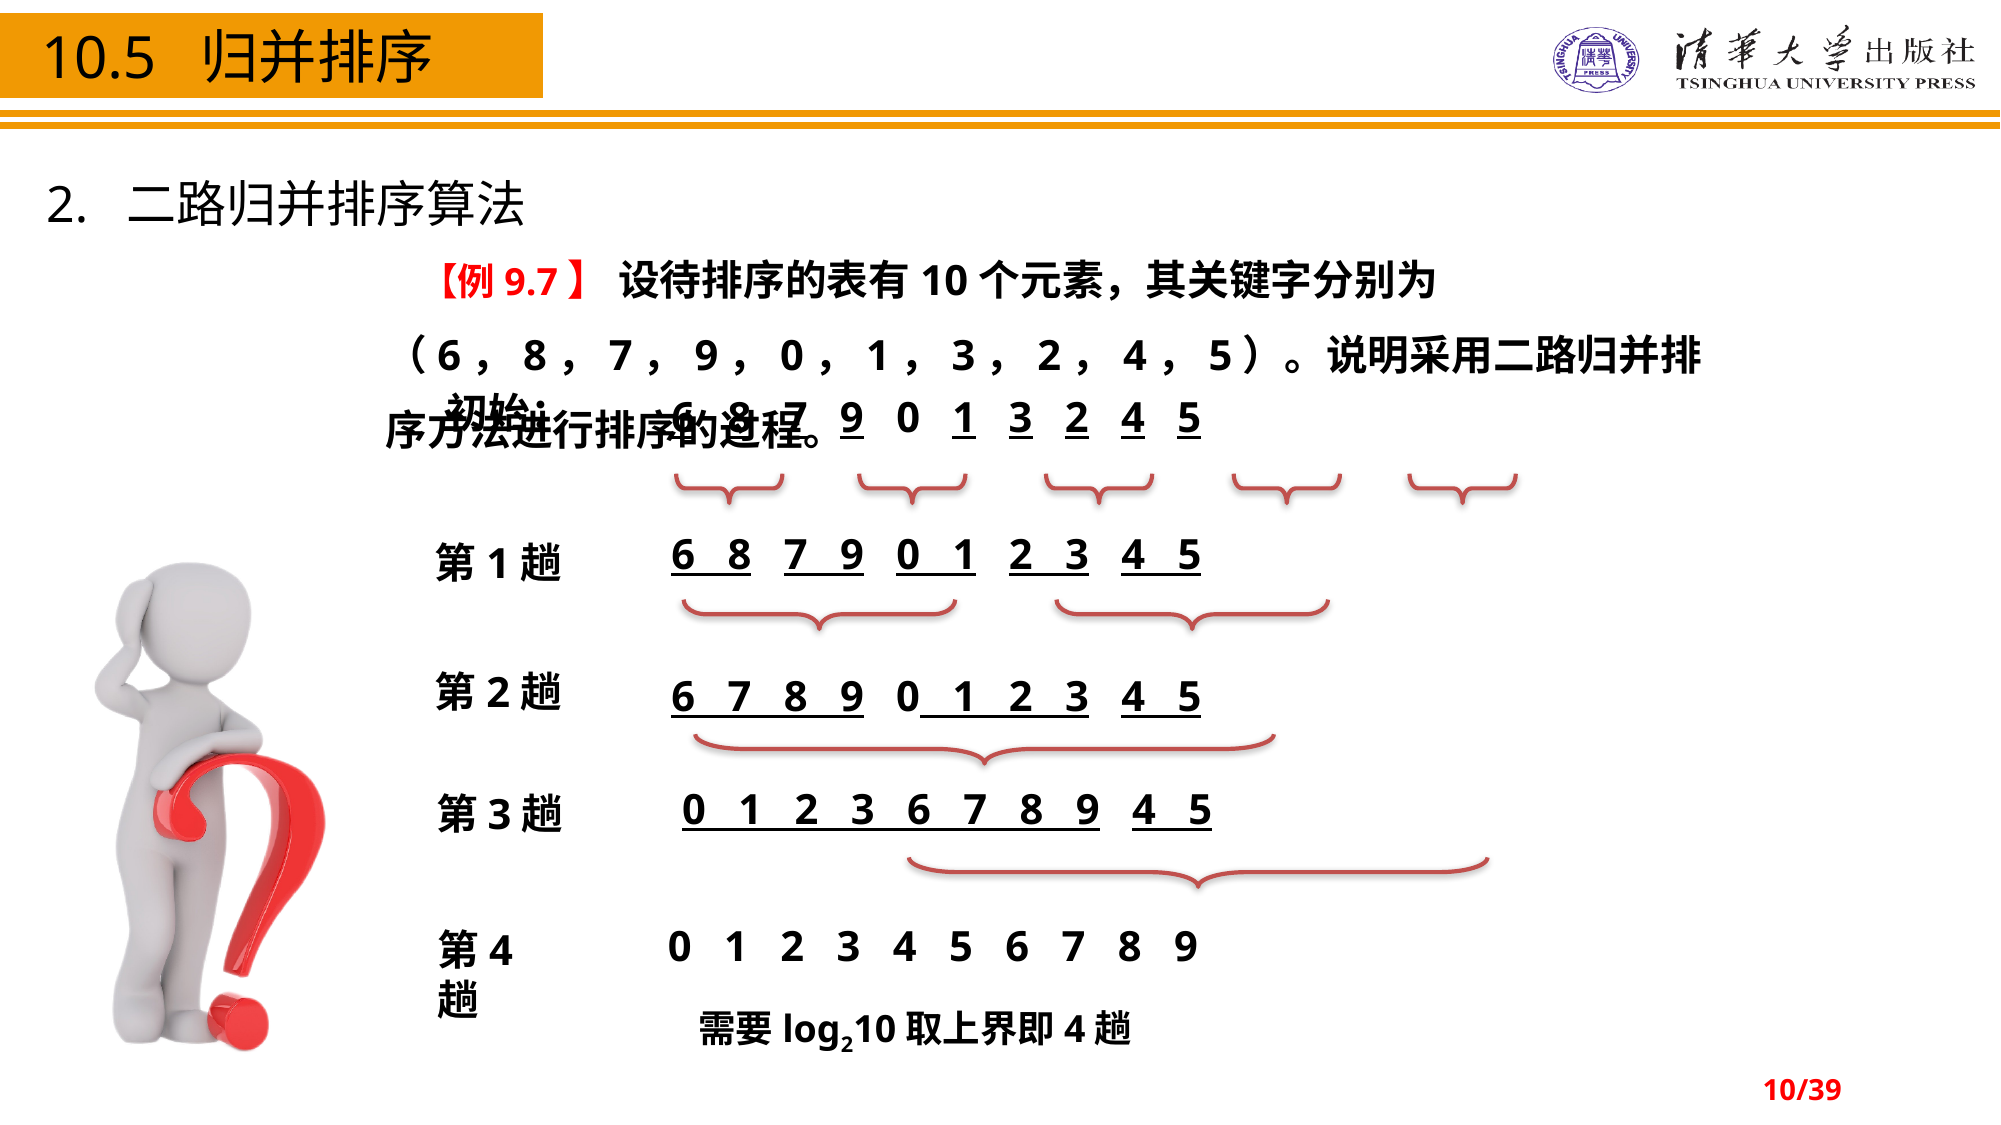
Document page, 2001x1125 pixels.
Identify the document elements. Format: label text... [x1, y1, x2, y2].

text_box 需要log210取上界即4趟 [683, 997, 1164, 1064]
picture [0, 525, 473, 1074]
text_box [906, 856, 1490, 889]
picture [1504, 0, 2001, 144]
text_box 初始： [431, 379, 680, 444]
text_box [693, 736, 1276, 766]
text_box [683, 603, 1329, 630]
text_box 10.5 归并排序 [0, 13, 543, 98]
text_box 【例9.7】 设待排序的表有10个元素，其关键字分别为（6，8，7，9，0，1，3，2，4，5）。说明采用二路归并排序方法进行排序的过程。 [371, 221, 1750, 462]
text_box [476, 775, 1574, 846]
text_box 2. 二路归并排序算法 [31, 165, 747, 241]
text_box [419, 520, 1563, 595]
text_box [476, 657, 1563, 728]
slide_number /39 [1748, 1063, 2000, 1124]
text_box 6 8 7 9 0 1 3 2 4 5 [656, 383, 1575, 448]
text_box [676, 473, 1517, 504]
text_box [476, 912, 1572, 982]
